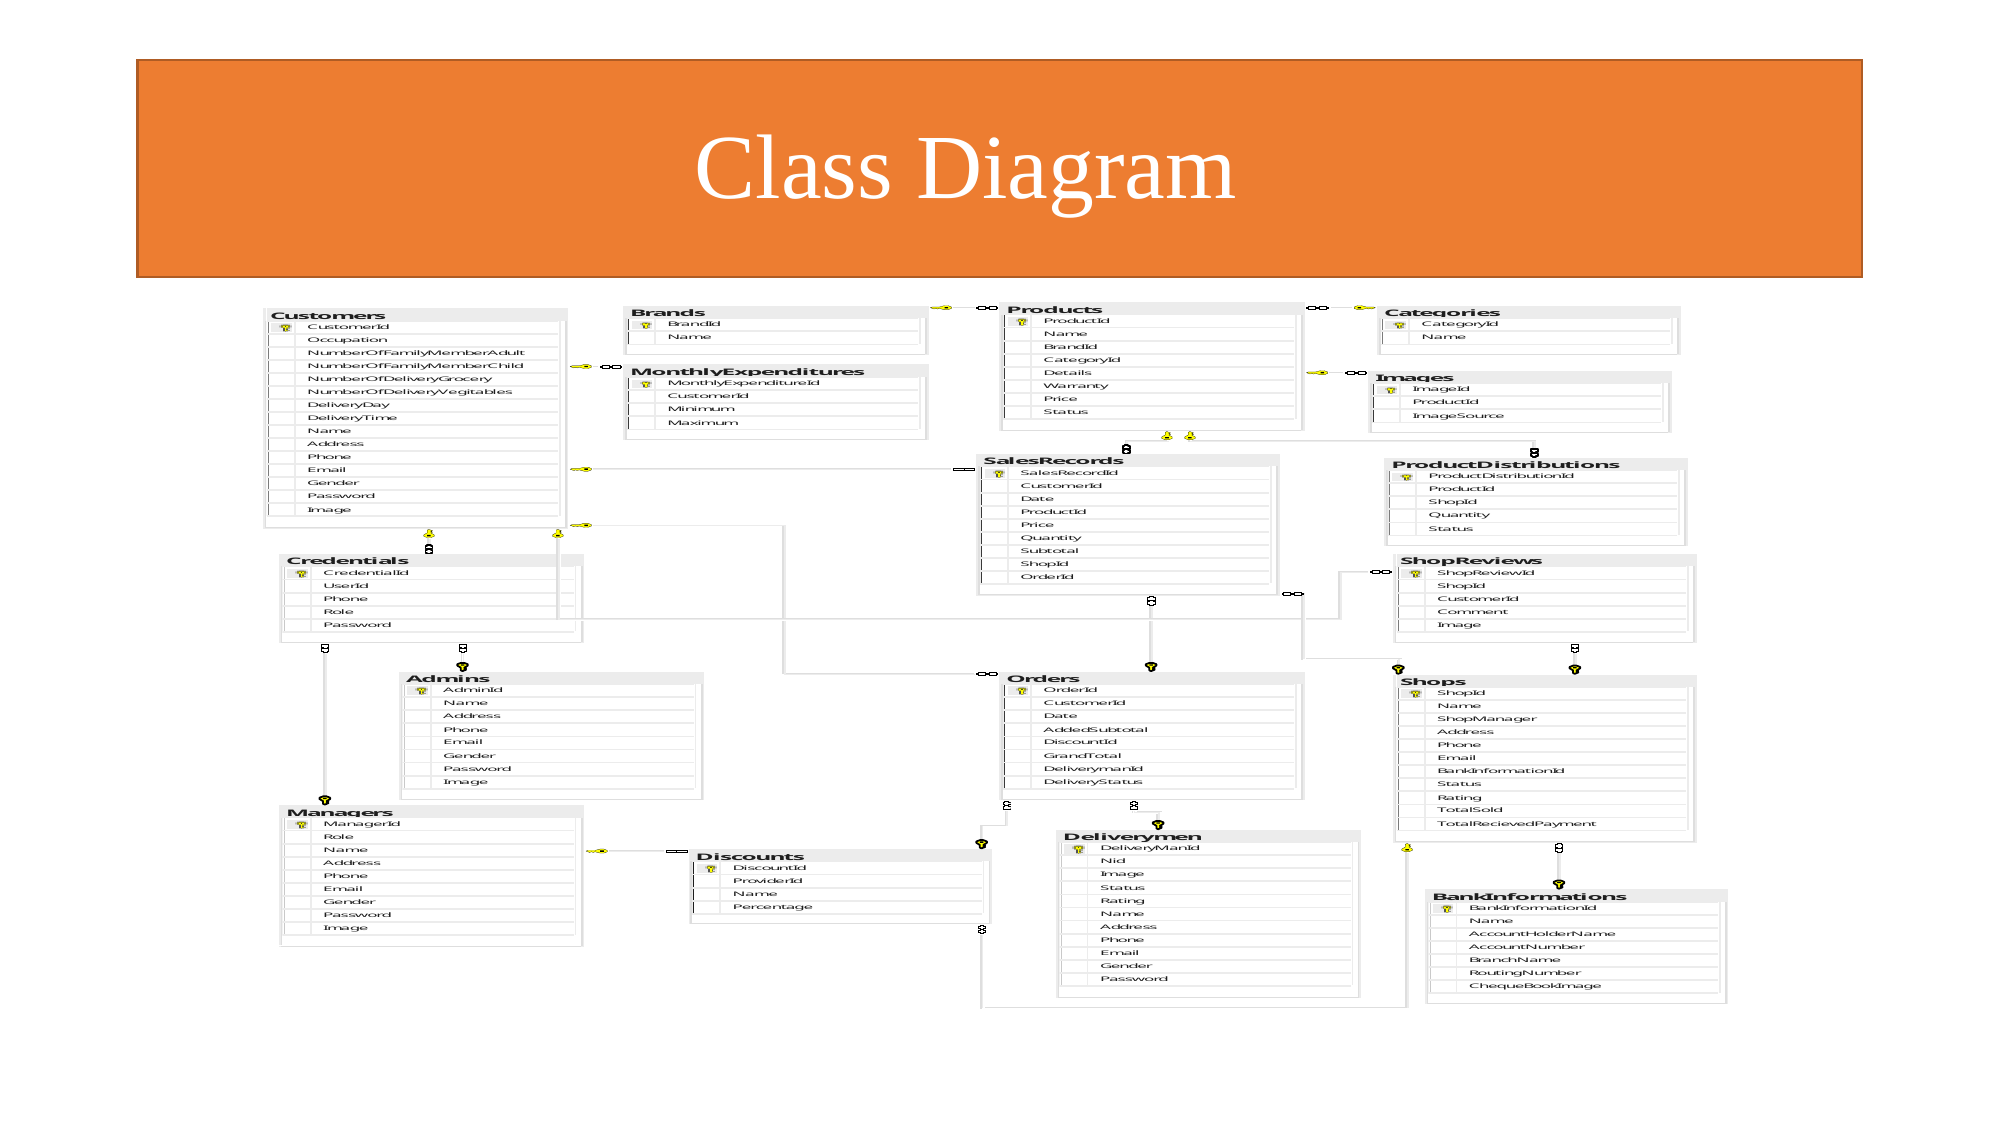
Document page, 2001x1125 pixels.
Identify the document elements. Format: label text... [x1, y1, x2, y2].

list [261, 299, 1729, 1014]
title Class Diagram [136, 59, 1863, 278]
